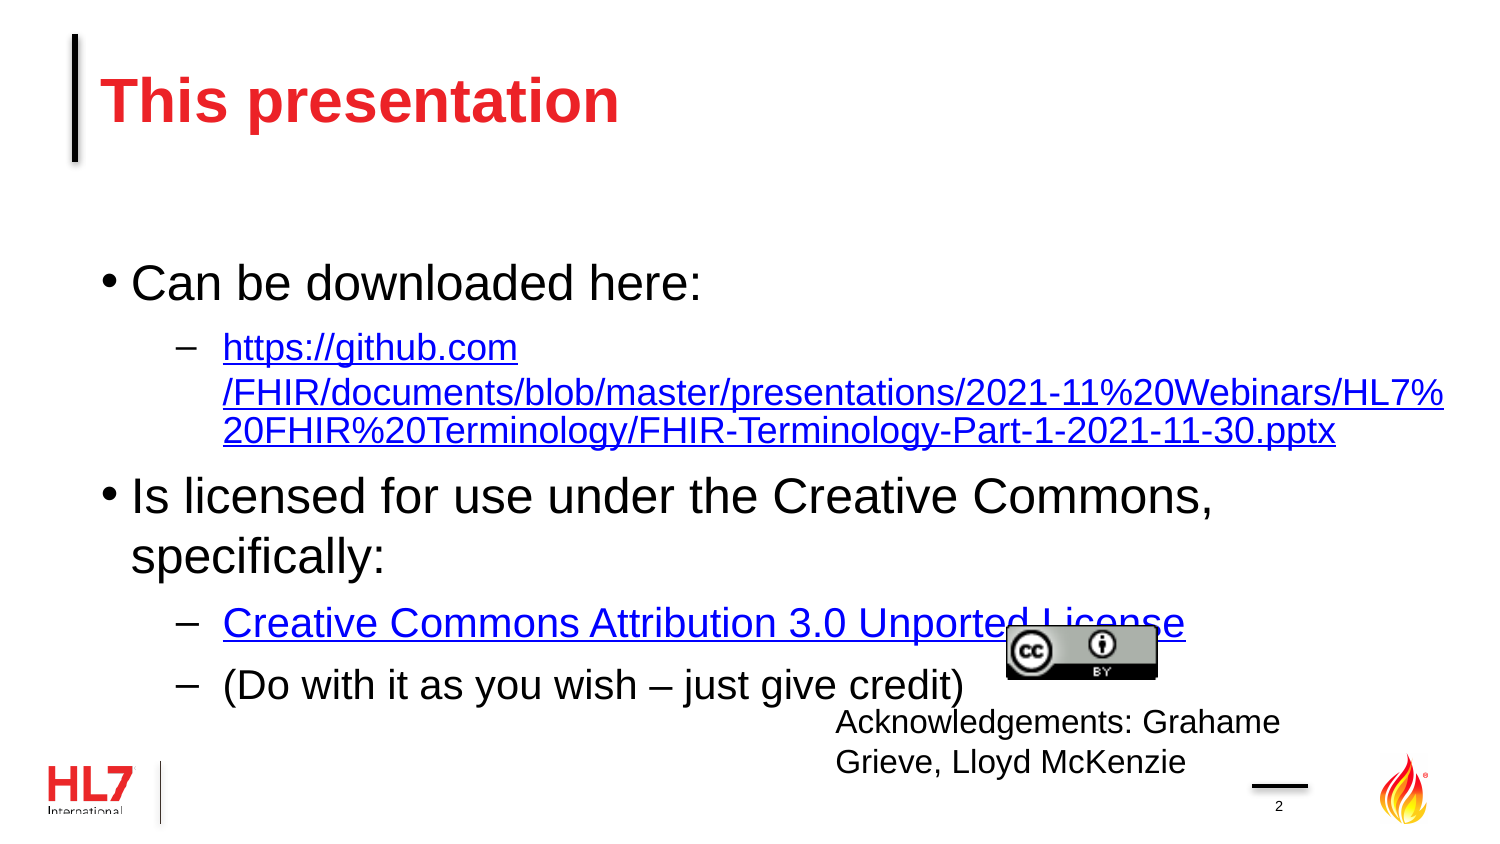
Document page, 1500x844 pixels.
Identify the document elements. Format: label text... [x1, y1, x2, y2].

text_box Acknowledgements: Grahame Grieve, Lloyd McKenzie [820, 692, 1344, 788]
title This presentation [100, 33, 1451, 163]
list Can be downloaded here: https://github.com/FHIR/documents/blob/master/presentations/2021-11%20Webinars/HL7%20FHIR%20Terminology/FHIR-Terminology-Part-1-2021-11-30.pptx Is licensed for use under the Creative Commons, specifically: Creative Commons Attribution 3.0 Unported License (Do with it as you wish – just give credit) [100, 250, 1451, 731]
picture [1380, 753, 1428, 824]
picture [1006, 625, 1158, 680]
text_box 2 [1256, 788, 1302, 815]
